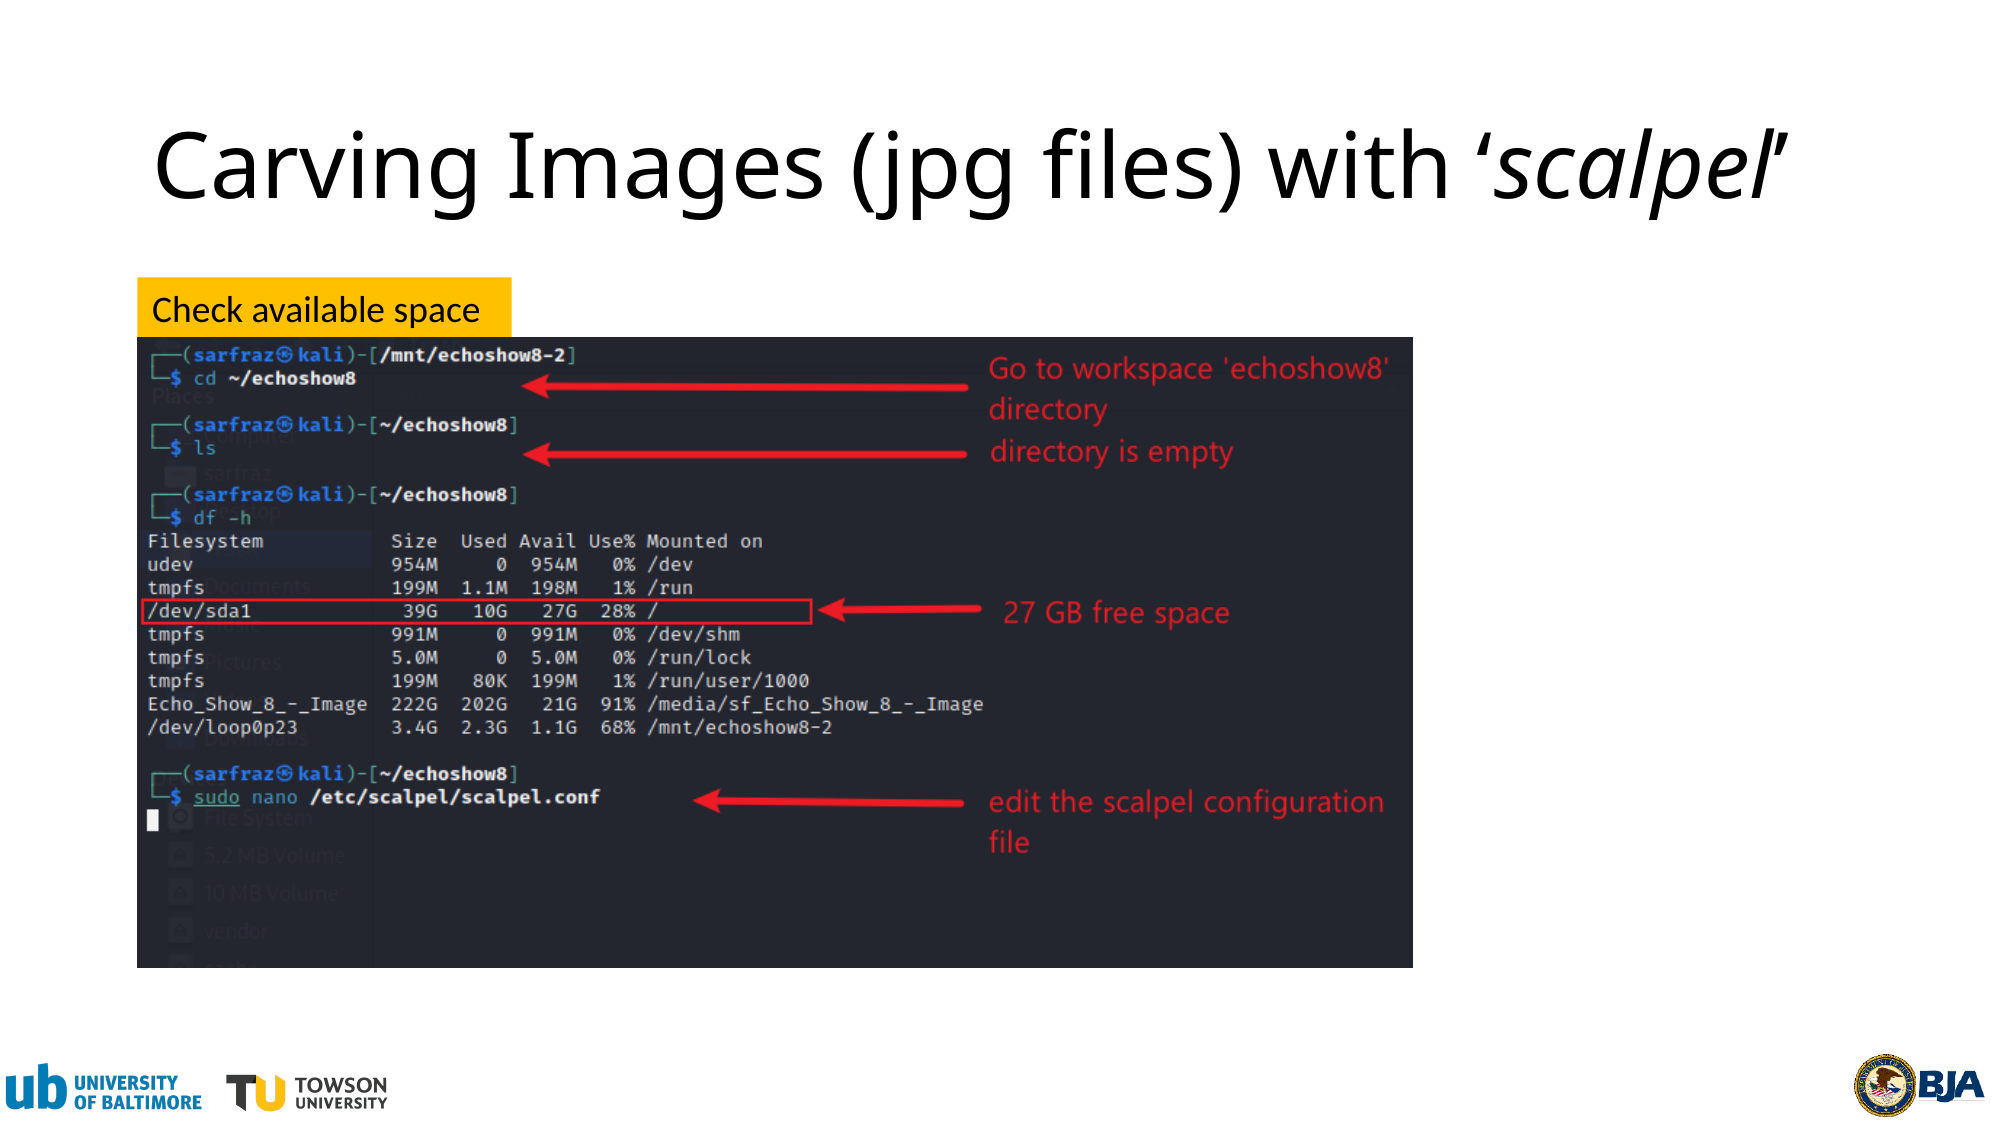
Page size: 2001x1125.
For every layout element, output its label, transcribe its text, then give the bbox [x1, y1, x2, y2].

picture [0, 1031, 407, 1125]
picture [137, 337, 1413, 968]
title Carving Images (jpg files) with ‘scalpel’ [137, 59, 1863, 278]
picture [1854, 1054, 1986, 1117]
text_box Check available space [137, 277, 512, 337]
